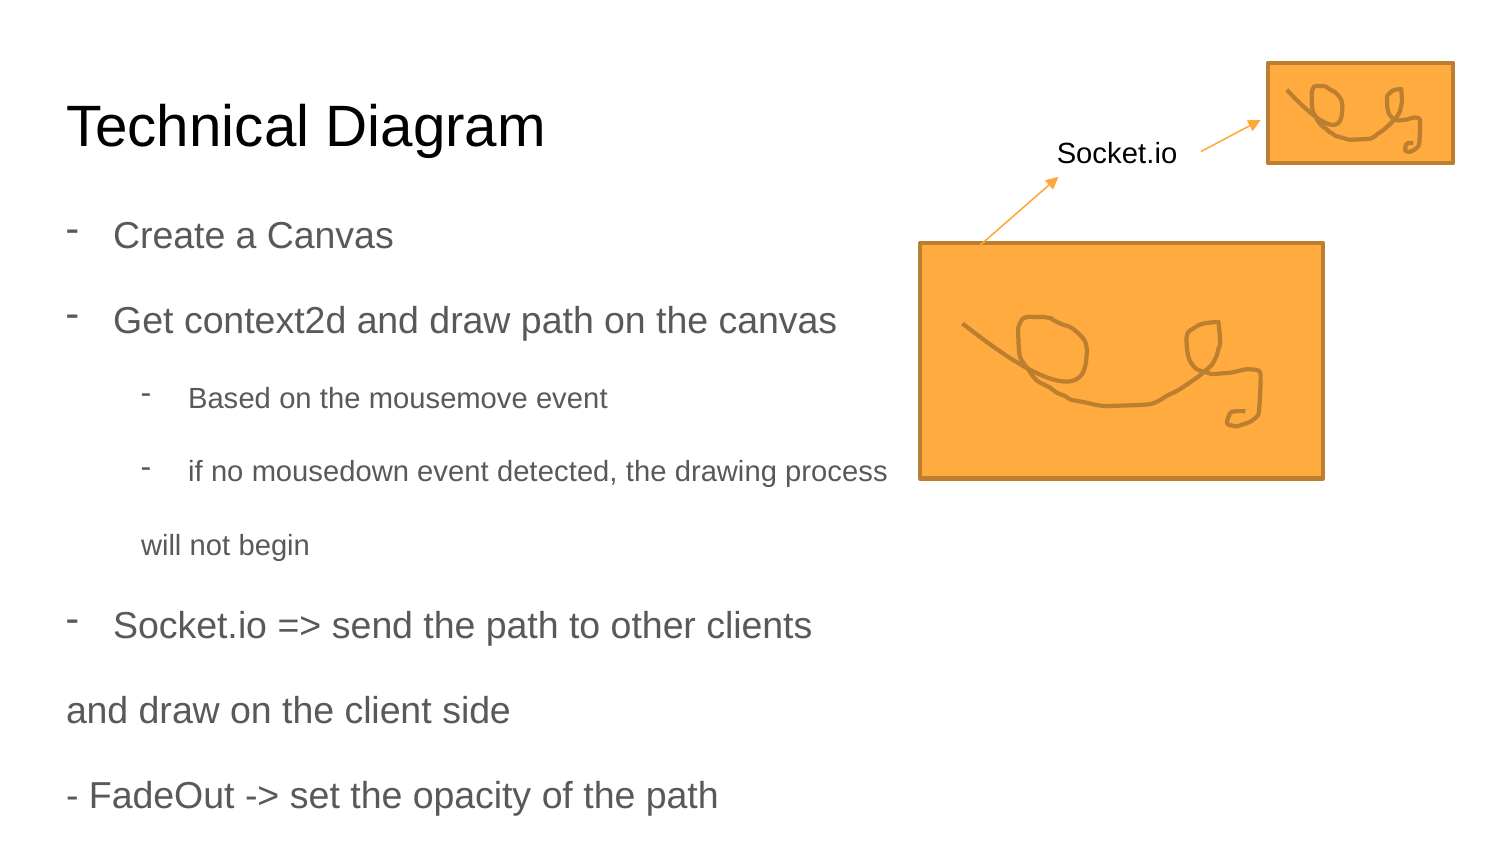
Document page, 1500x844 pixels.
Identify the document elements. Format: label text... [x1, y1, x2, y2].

text_box [961, 314, 1263, 429]
text_box Socket.io [1042, 126, 1201, 177]
text_box [1266, 61, 1455, 165]
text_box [1201, 119, 1261, 153]
text_box [1285, 83, 1423, 155]
list Create a Canvas Get context2d and draw path on the canvas Based on the mousemove event if no mousedown event detected, the drawing process will not begin Socket.io => send the path to other clients and draw on the client side - FadeOut -> set the opacity of the path [51, 189, 1449, 750]
title Technical Diagram [51, 72, 1449, 167]
text_box [918, 241, 1325, 481]
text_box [977, 176, 1059, 248]
